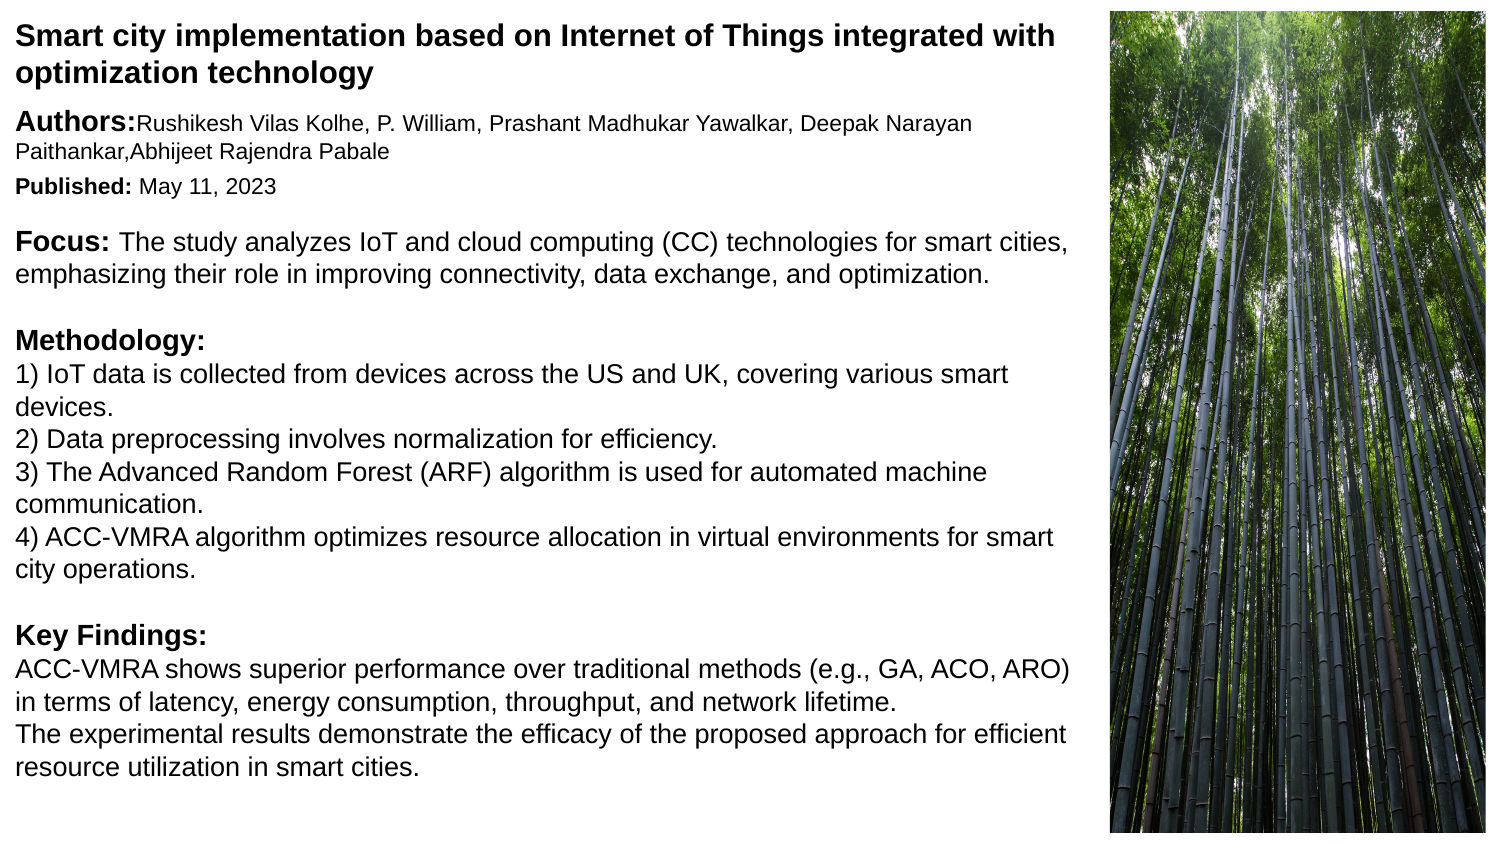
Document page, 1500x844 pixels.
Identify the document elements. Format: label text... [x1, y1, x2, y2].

text_box Smart city implementation based on Internet of Things integrated with optimization technology [0, 0, 1091, 105]
text_box Published: May 11, 2023 [0, 157, 493, 206]
picture [1109, 11, 1486, 833]
text_box Focus: The study analyzes IoT and cloud computing (CC) technologies for smart cities, emphasizing their role in improving connectivity, data exchange, and optimization. Methodology: 1) IoT data is collected from devices across the US and UK, covering various smart devices. 2) Data preprocessing involves normalization for efficiency. 3) The Advanced Random Forest (ARF) algorithm is used for automated machine communication. 4) ACC-VMRA algorithm optimizes resource allocation in virtual environments for smart city operations. Key Findings: ACC-VMRA shows superior performance over traditional methods (e.g., GA, ACO, ARO) in terms of latency, energy consumption, throughput, and network lifetime. The experimental results demonstrate the efficacy of the proposed approach for efficient resource utilization in smart cities. [0, 206, 1091, 797]
text_box Authors:Rushikesh Vilas Kolhe, P. William, Prashant Madhukar Yawalkar, Deepak Narayan Paithankar,Abhijeet Rajendra Pabale [0, 86, 1052, 180]
